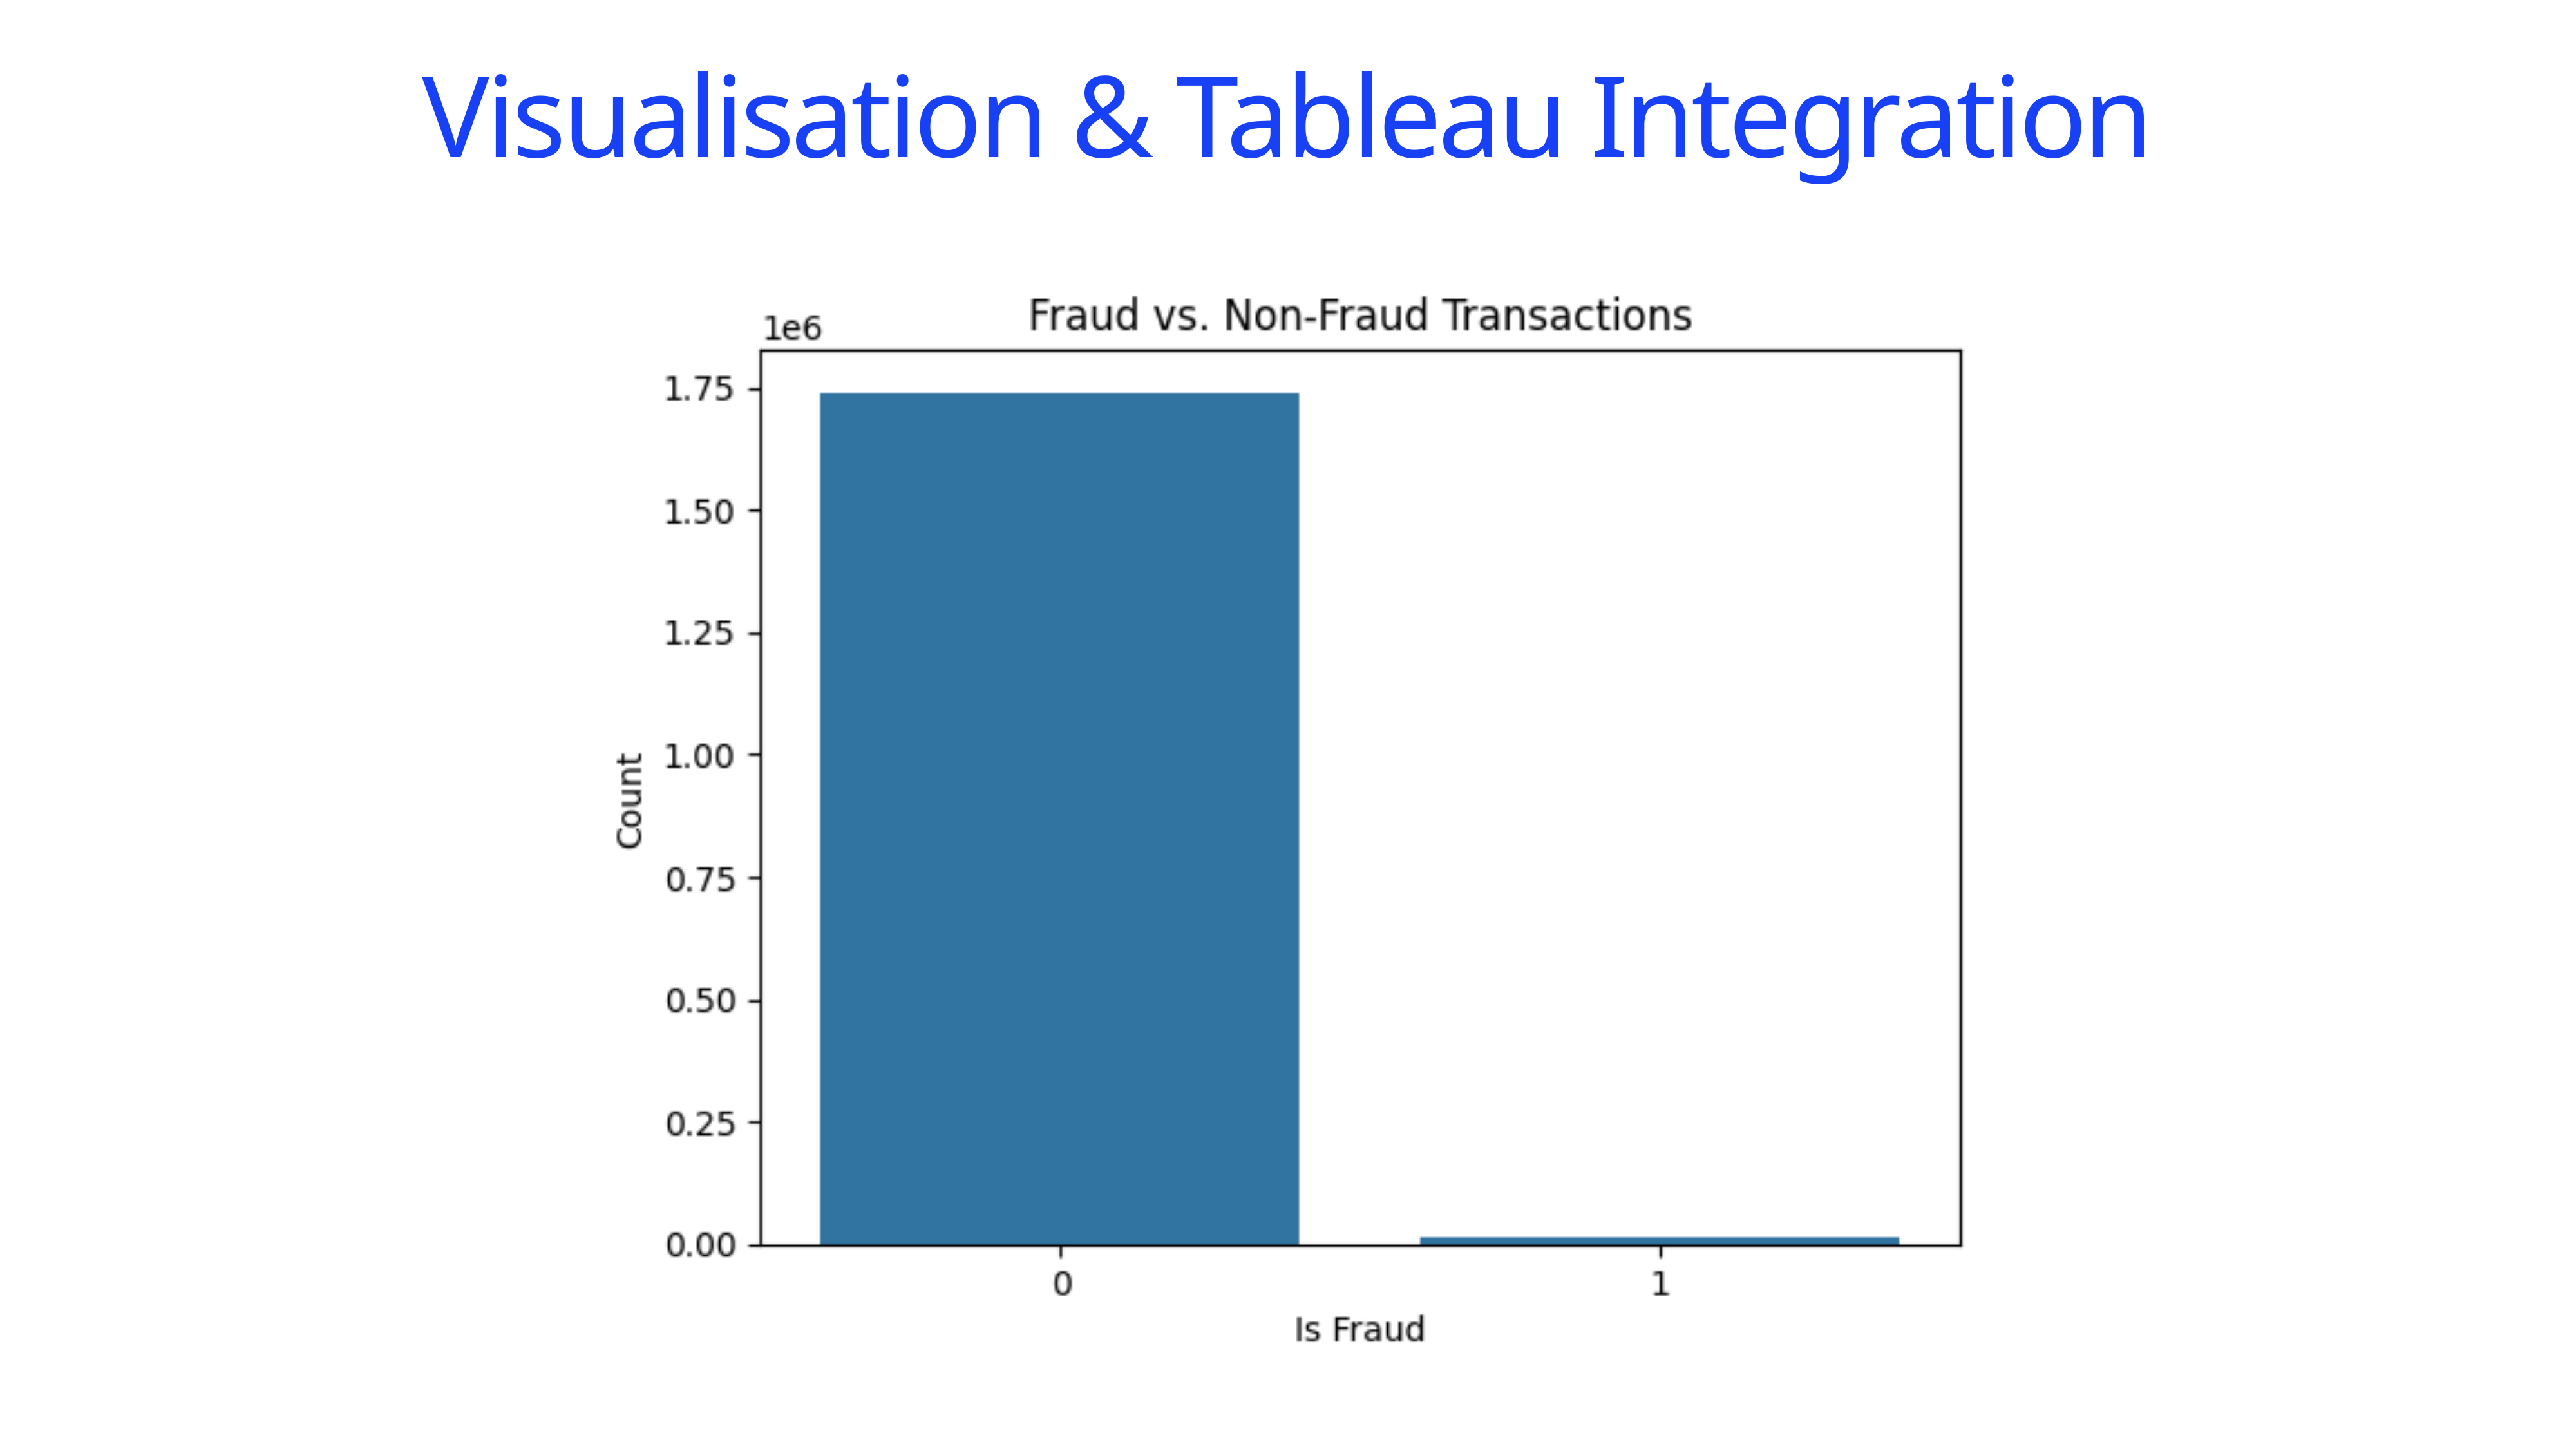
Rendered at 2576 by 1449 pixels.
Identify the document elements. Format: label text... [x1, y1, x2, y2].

picture [591, 273, 1985, 1374]
title Visualisation & Tableau Integration [133, 19, 2443, 185]
